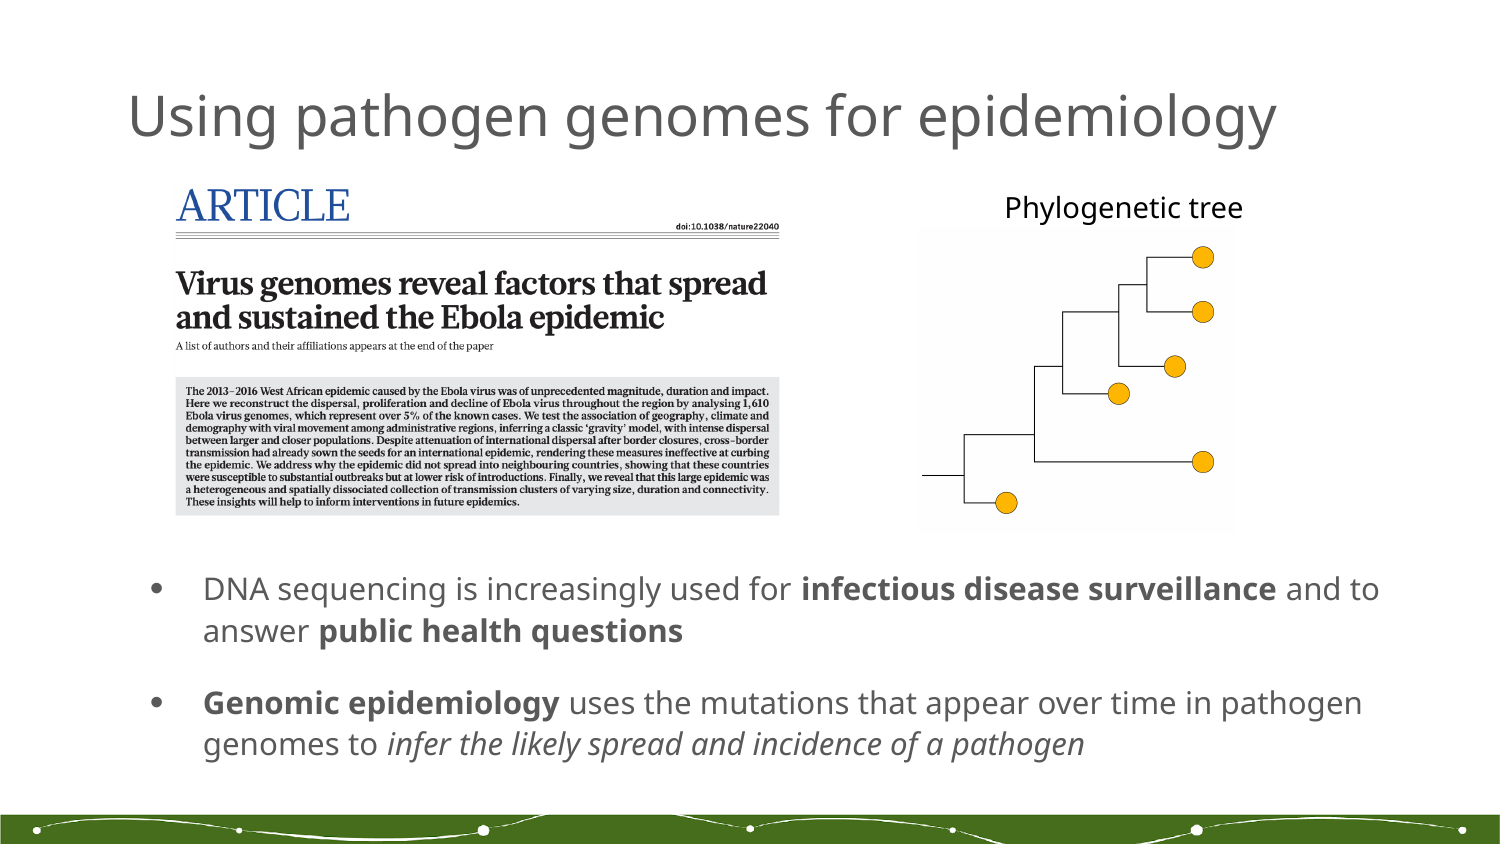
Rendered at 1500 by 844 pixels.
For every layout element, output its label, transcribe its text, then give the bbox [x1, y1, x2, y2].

title Using pathogen genomes for epidemiology [112, 48, 1397, 156]
picture [0, 814, 1500, 844]
list DNA sequencing is increasingly used for infectious disease surveillance and to answer public health questions Genomic epidemiology uses the mutations that appear over time in pathogen genomes to infer the likely spread and incidence of a pathogen [112, 463, 1397, 796]
text_box Phylogenetic tree [971, 181, 1277, 302]
picture [172, 181, 783, 523]
picture [918, 225, 1235, 534]
